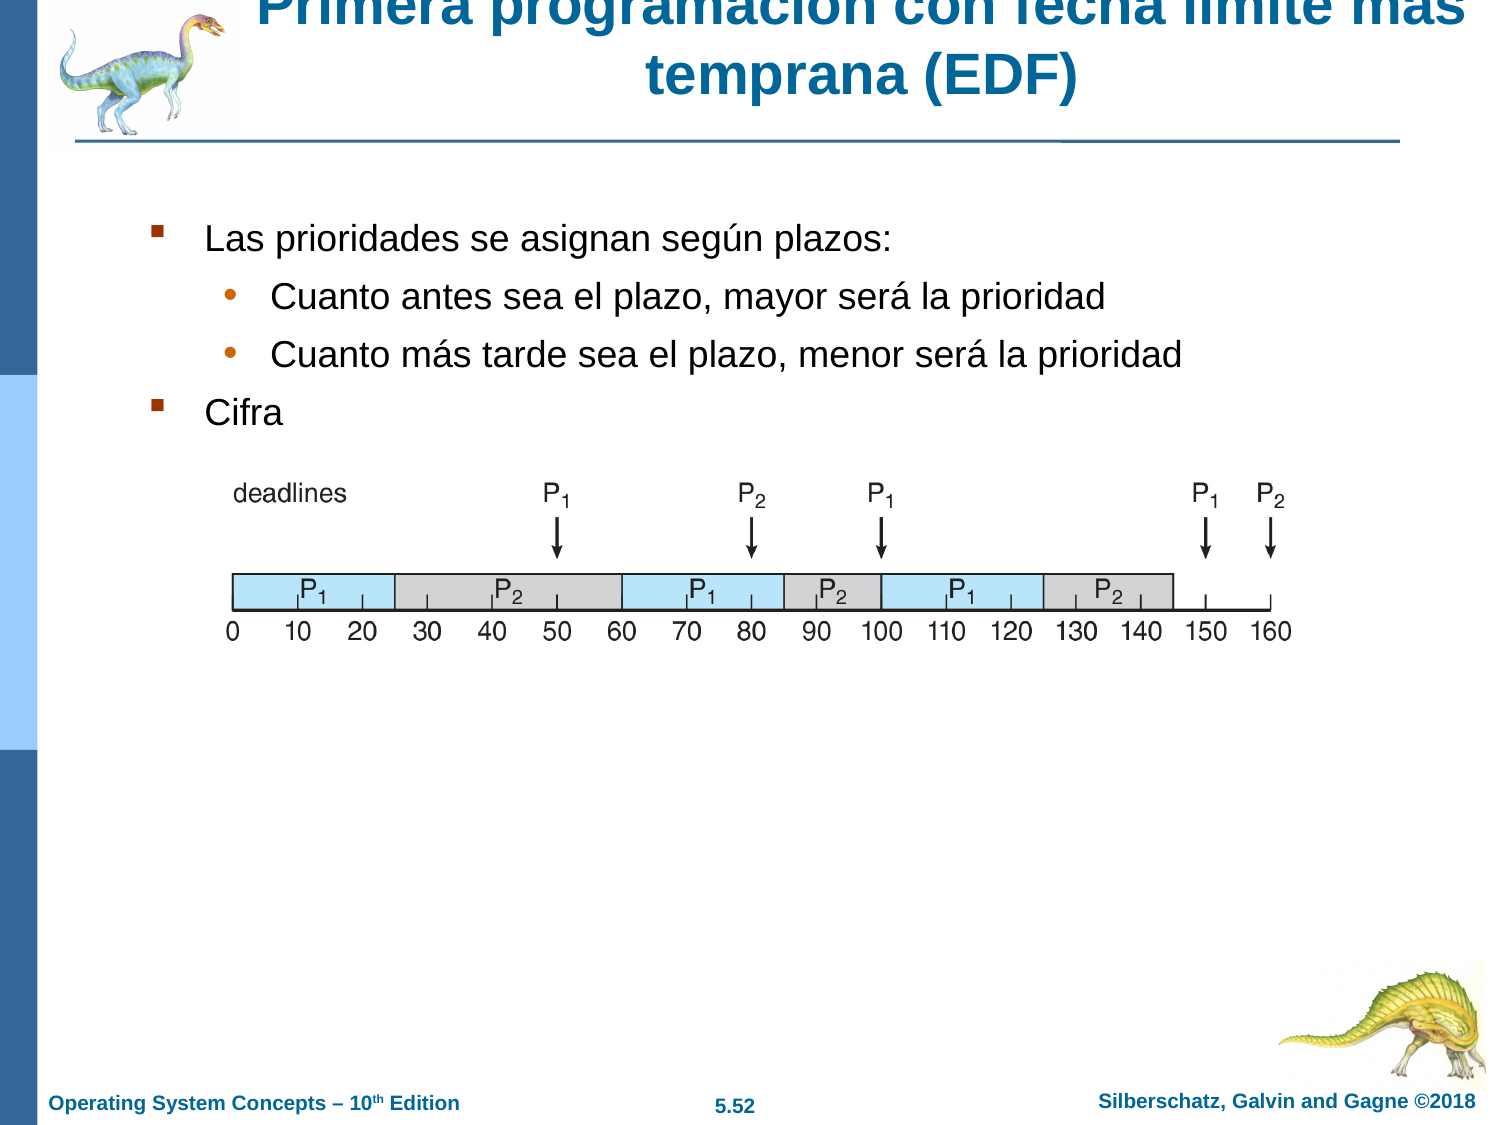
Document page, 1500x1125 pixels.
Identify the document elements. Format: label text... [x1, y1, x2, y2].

picture [224, 479, 1292, 646]
picture [1275, 959, 1486, 1090]
picture [46, 0, 243, 149]
title Primera programación con fecha límite más temprana (EDF) [228, 20, 1497, 114]
list Las prioridades se asignan según plazos: Cuanto antes sea el plazo, mayor será la prioridad Cuanto más tarde sea el plazo, menor será la prioridad Cifra [133, 206, 1353, 942]
